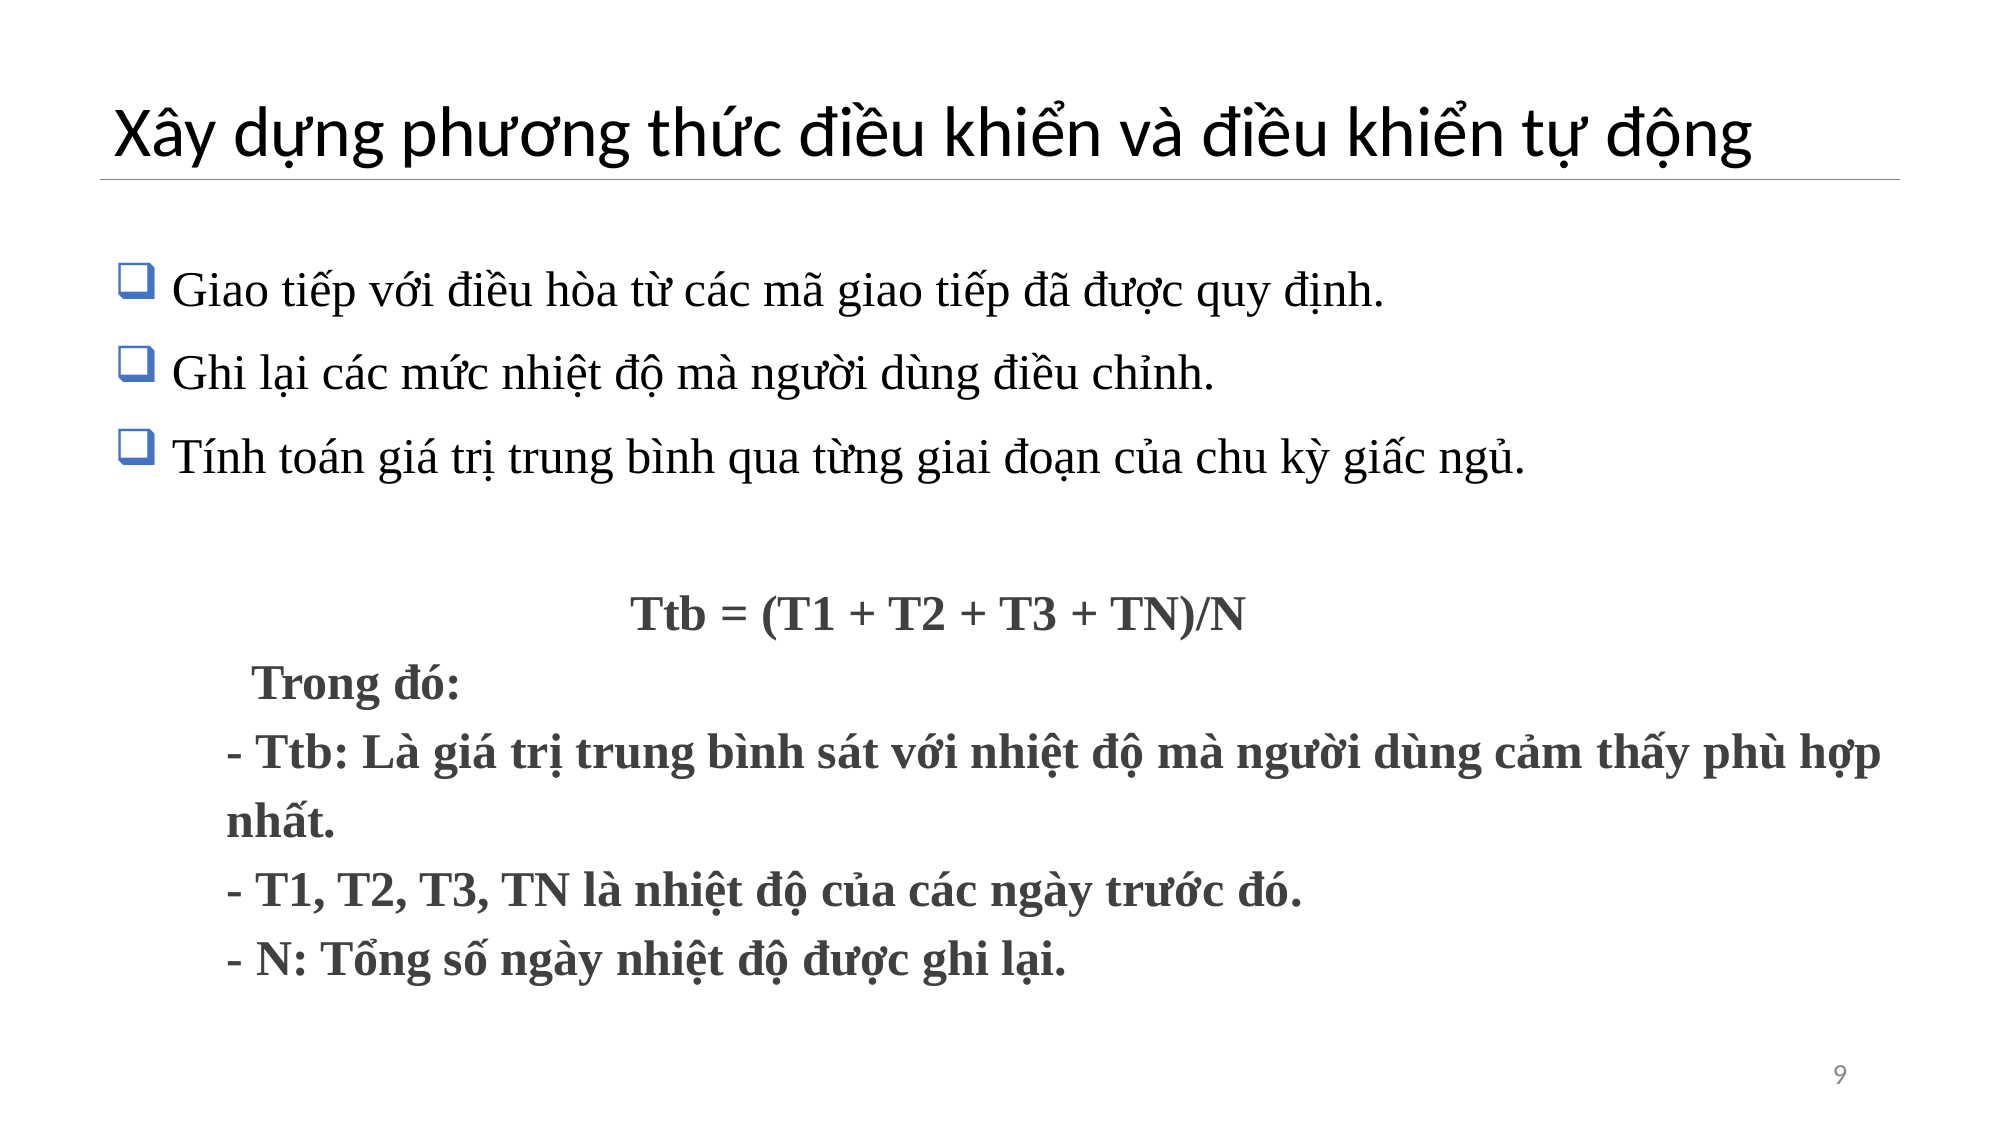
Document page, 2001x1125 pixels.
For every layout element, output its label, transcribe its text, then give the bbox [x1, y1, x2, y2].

title Xây dựng phương thức điều khiển và điều khiển tự động [99, 31, 1900, 179]
text_box Giao tiếp với điều hòa từ các mã giao tiếp đã được quy định. Ghi lại các mức nhiệt độ mà người dùng điều chỉnh. Tính toán giá trị trung bình qua từng giai đoạn của chu kỳ giấc ngủ. Ttb = (T1 + T2 + T3 + TN)/N Trong đó: - Ttb: Là giá trị trung bình sát với nhiệt độ mà người dùng cảm thấy phù hợp nhất. - T1, T2, T3, TN là nhiệt độ của các ngày trước đó. - N: Tổng số ngày nhiệt độ được ghi lại. [99, 224, 1900, 1103]
